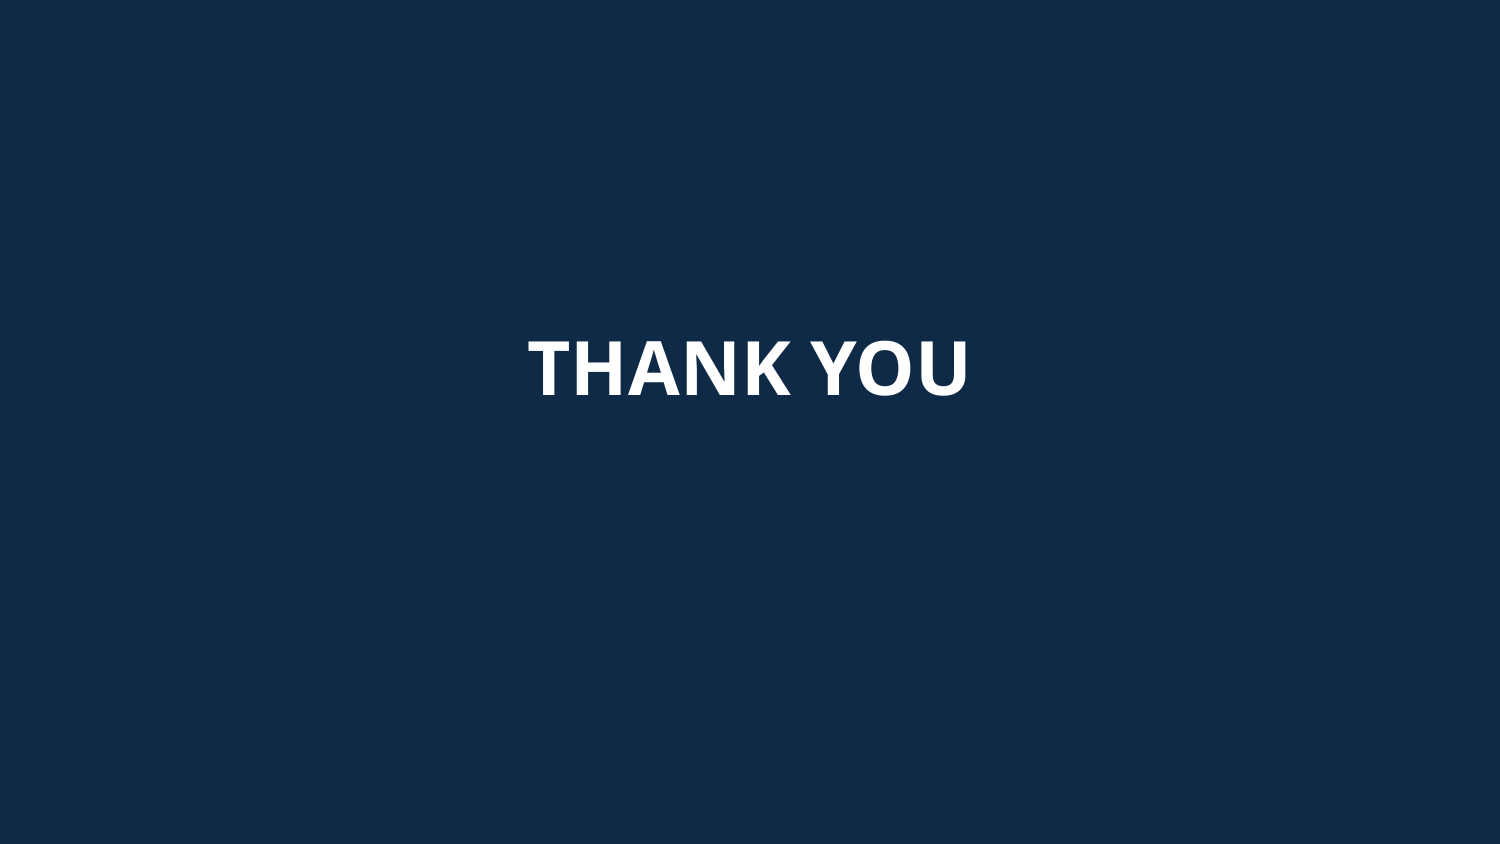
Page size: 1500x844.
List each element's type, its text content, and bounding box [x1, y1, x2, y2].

title THANK YOU [356, 319, 1144, 426]
